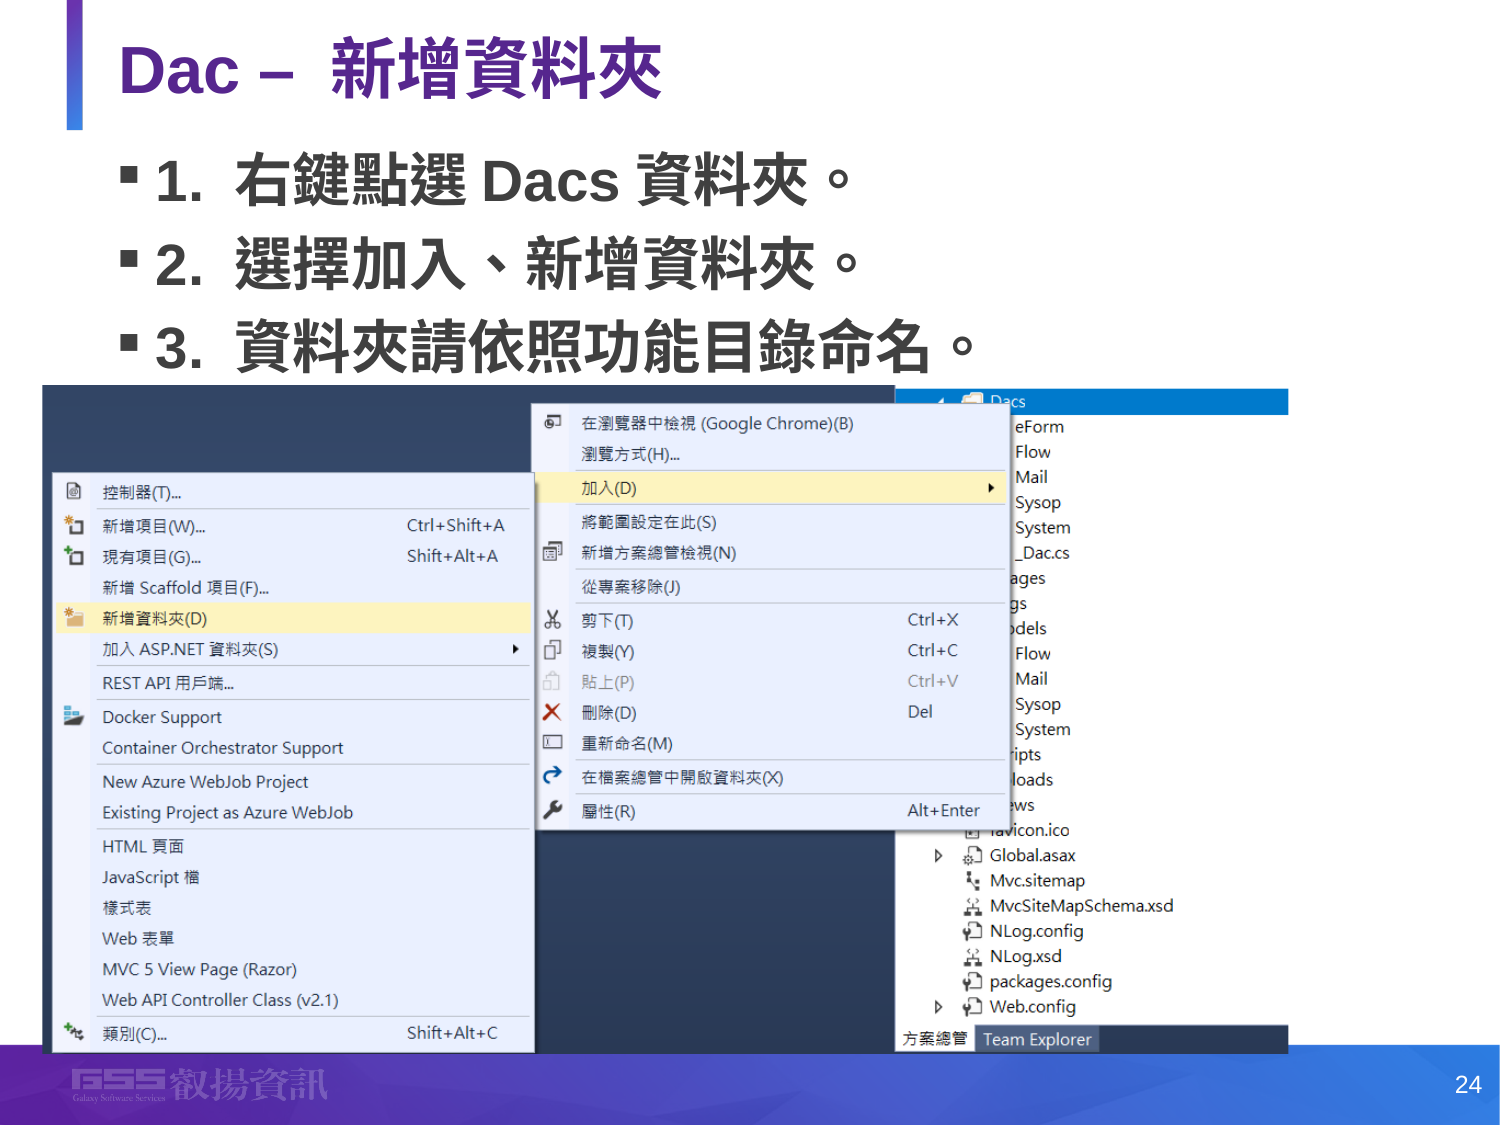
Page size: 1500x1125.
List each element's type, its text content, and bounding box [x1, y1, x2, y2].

picture [0, 0, 1500, 1125]
title Dac – 新增資料夾 [103, 21, 1397, 122]
list 1. 右鍵點選Dacs資料夾。 2. 選擇加入、新增資料夾。 3. 資料夾請依照功能目錄命名。 [103, 143, 1397, 1020]
slide_number 24 [1160, 1053, 1498, 1114]
